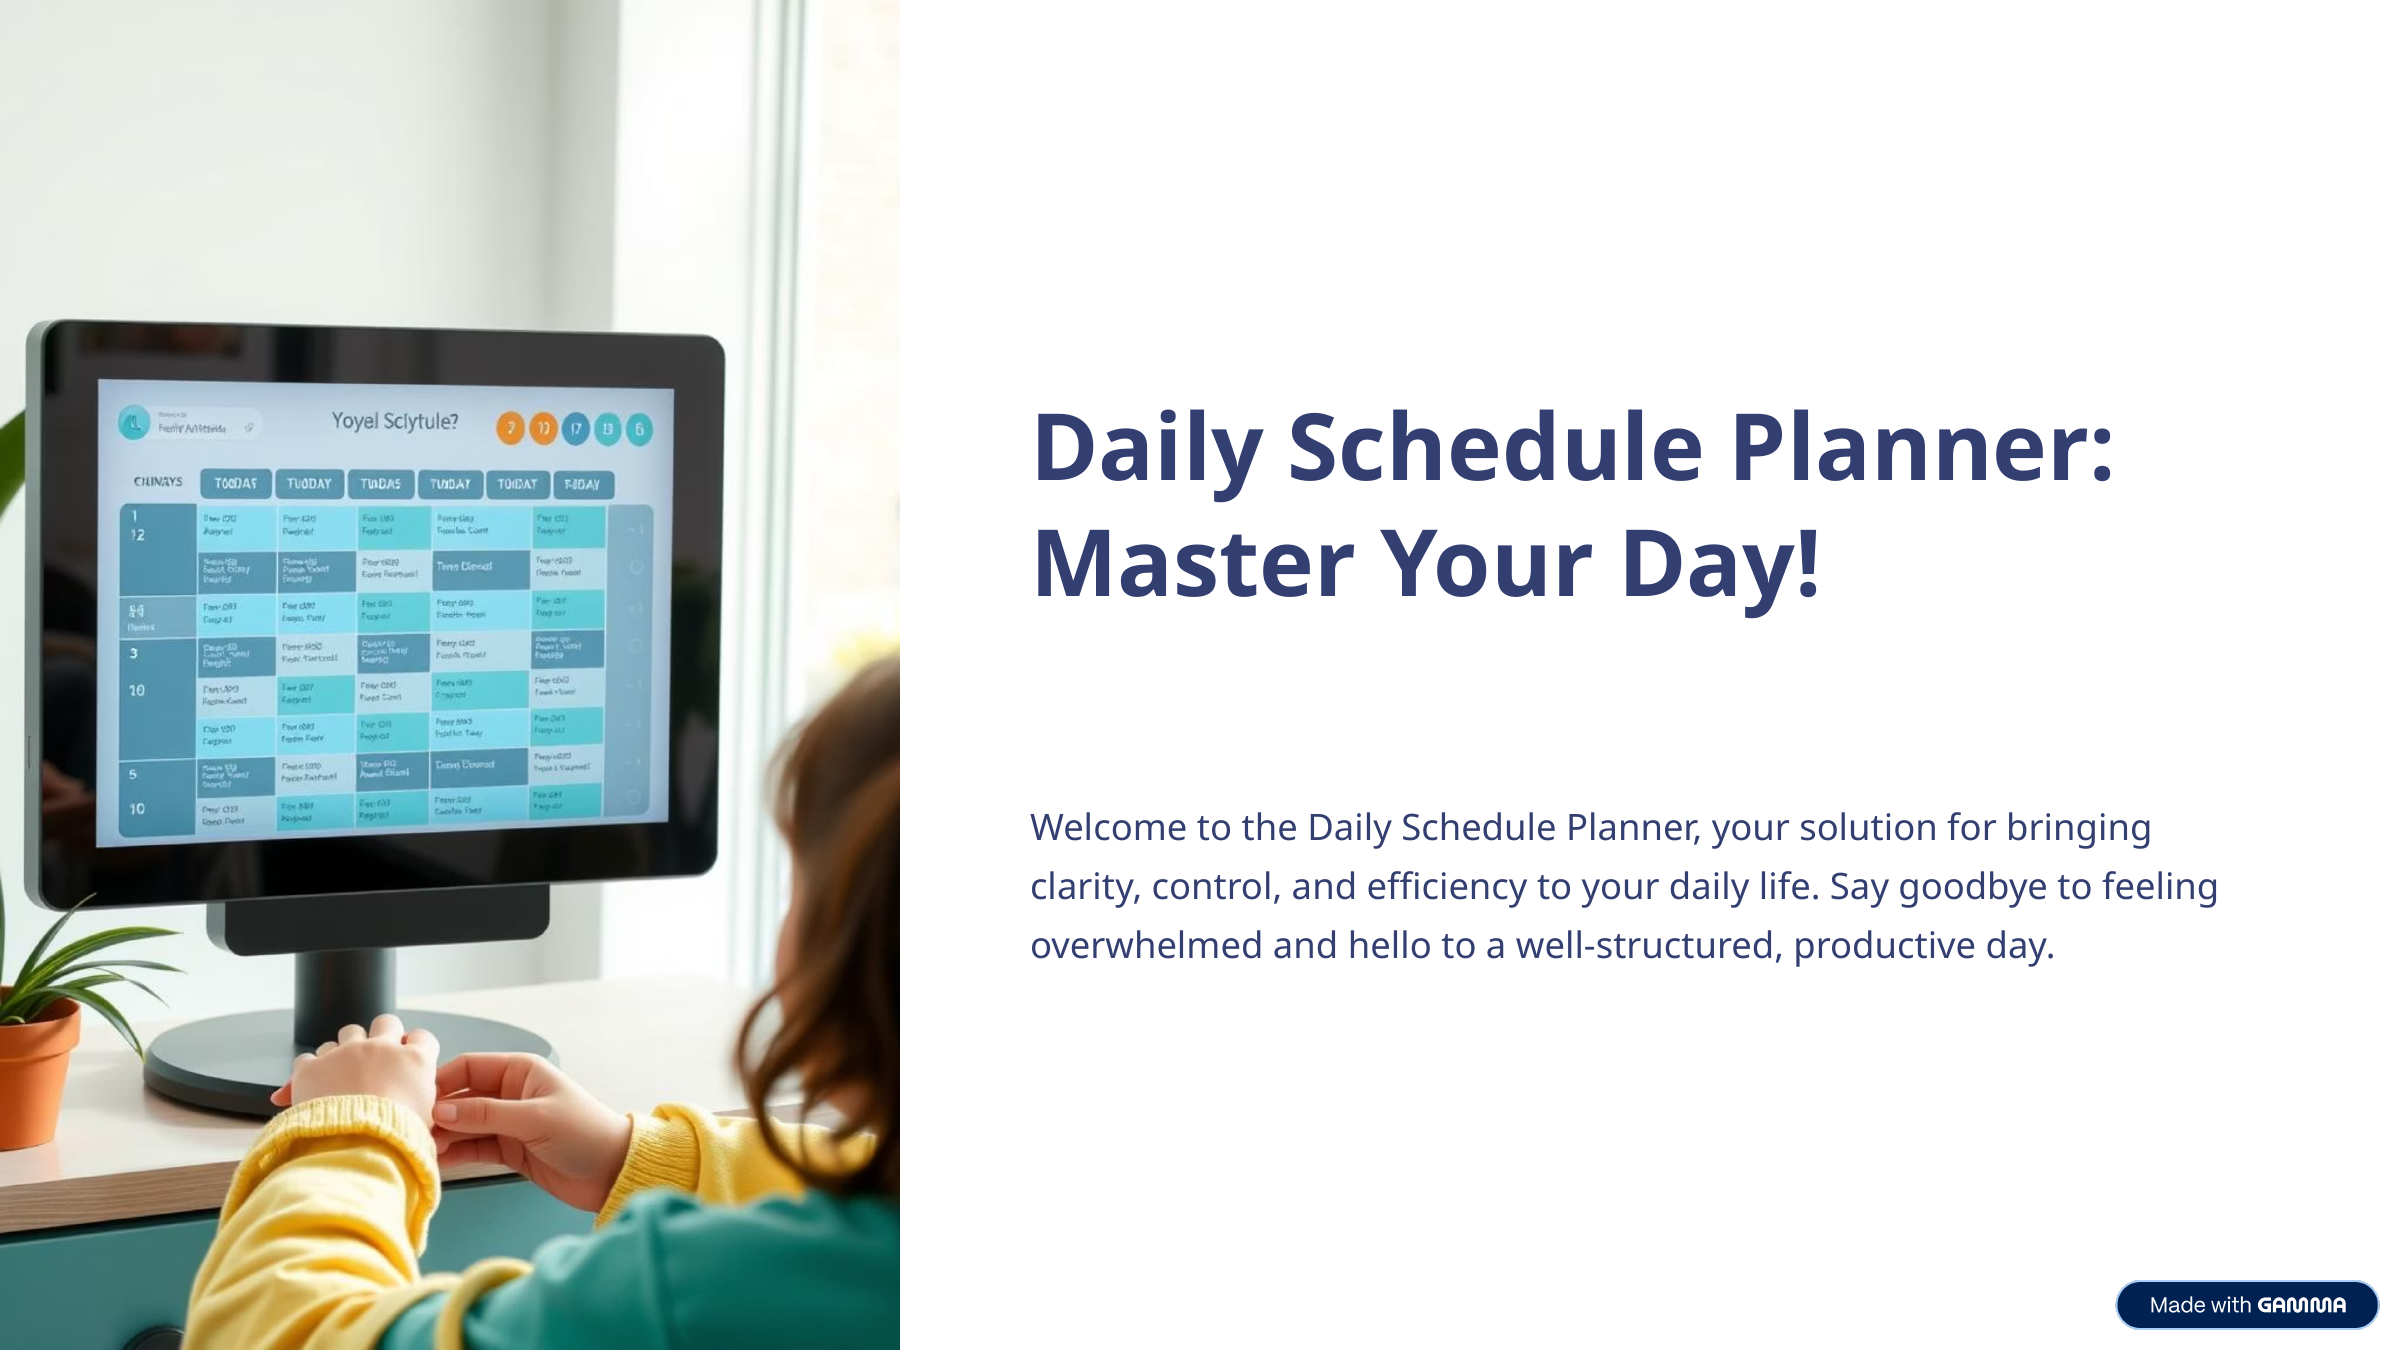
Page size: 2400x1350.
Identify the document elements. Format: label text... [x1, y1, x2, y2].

picture [2106, 1271, 2389, 1339]
picture [0, 0, 900, 1350]
text_box Welcome to the Daily Schedule Planner, your solution for bringing clarity, control, and efficiency to your daily life. Say goodbye to feeling overwhelmed and hello to a well-structured, productive day. [1030, 787, 2270, 967]
text_box Daily Schedule Planner: Master Your Day! [1030, 383, 2270, 733]
